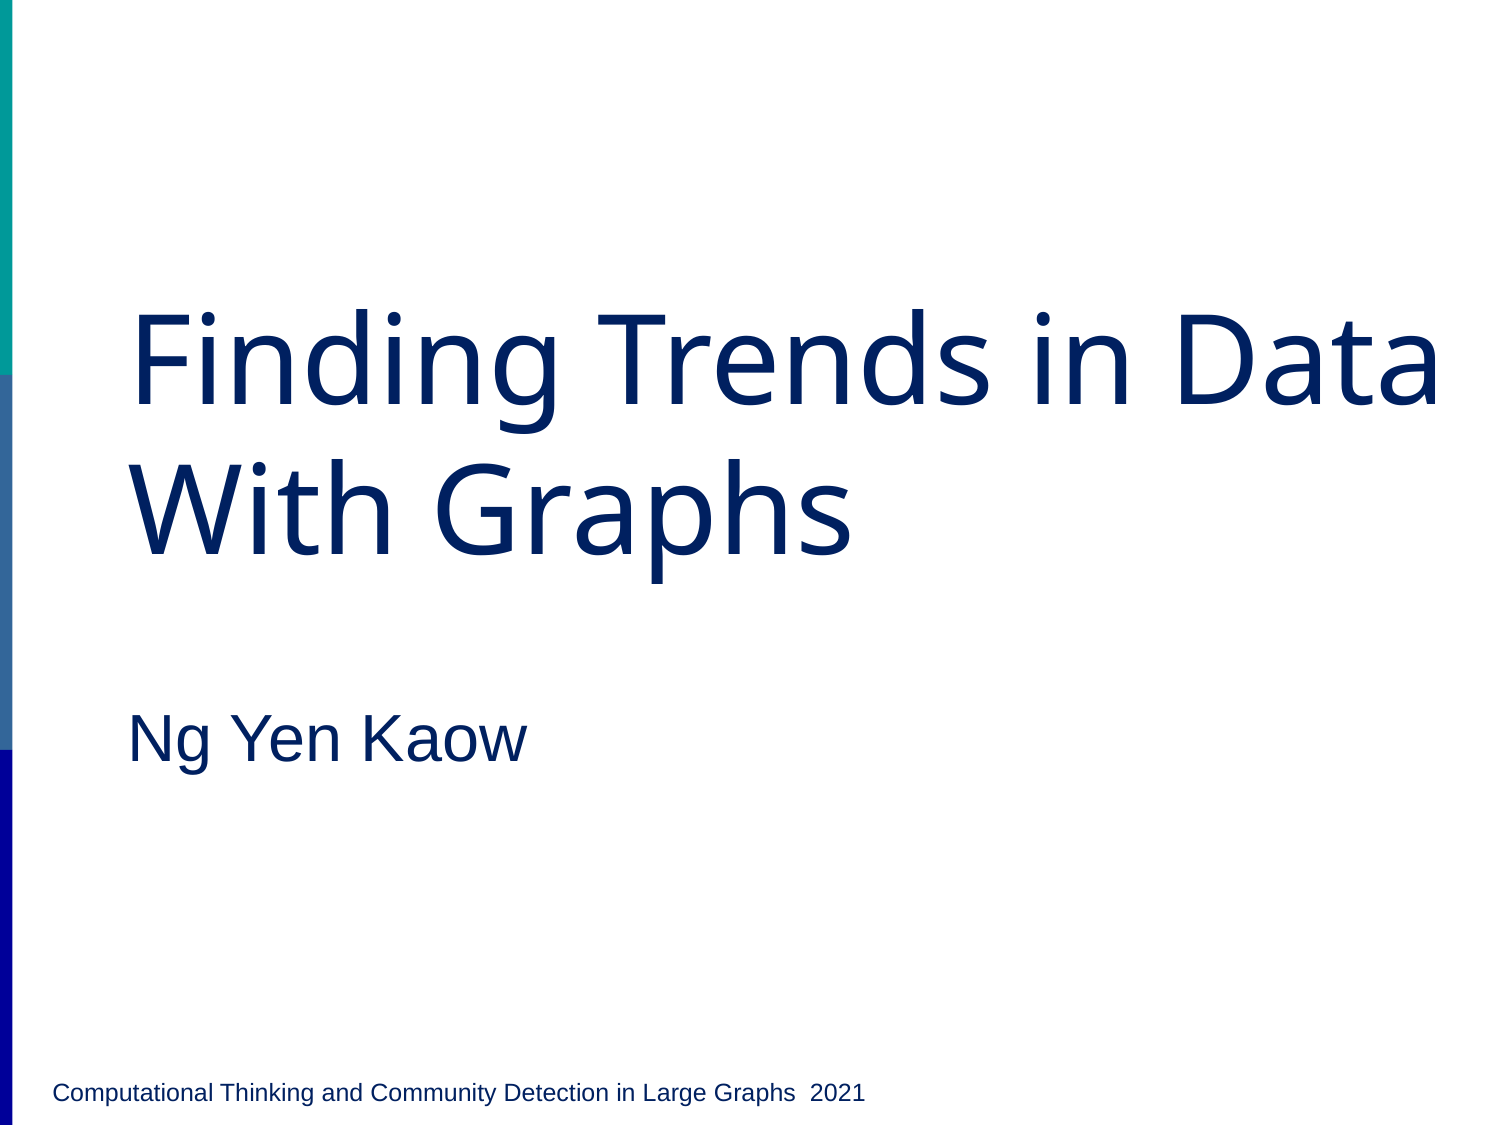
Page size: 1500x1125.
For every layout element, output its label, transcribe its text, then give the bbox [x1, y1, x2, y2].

subtitle Ng Yen Kaow [112, 687, 1200, 850]
title Finding Trends in Data With Graphs [112, 437, 1475, 588]
